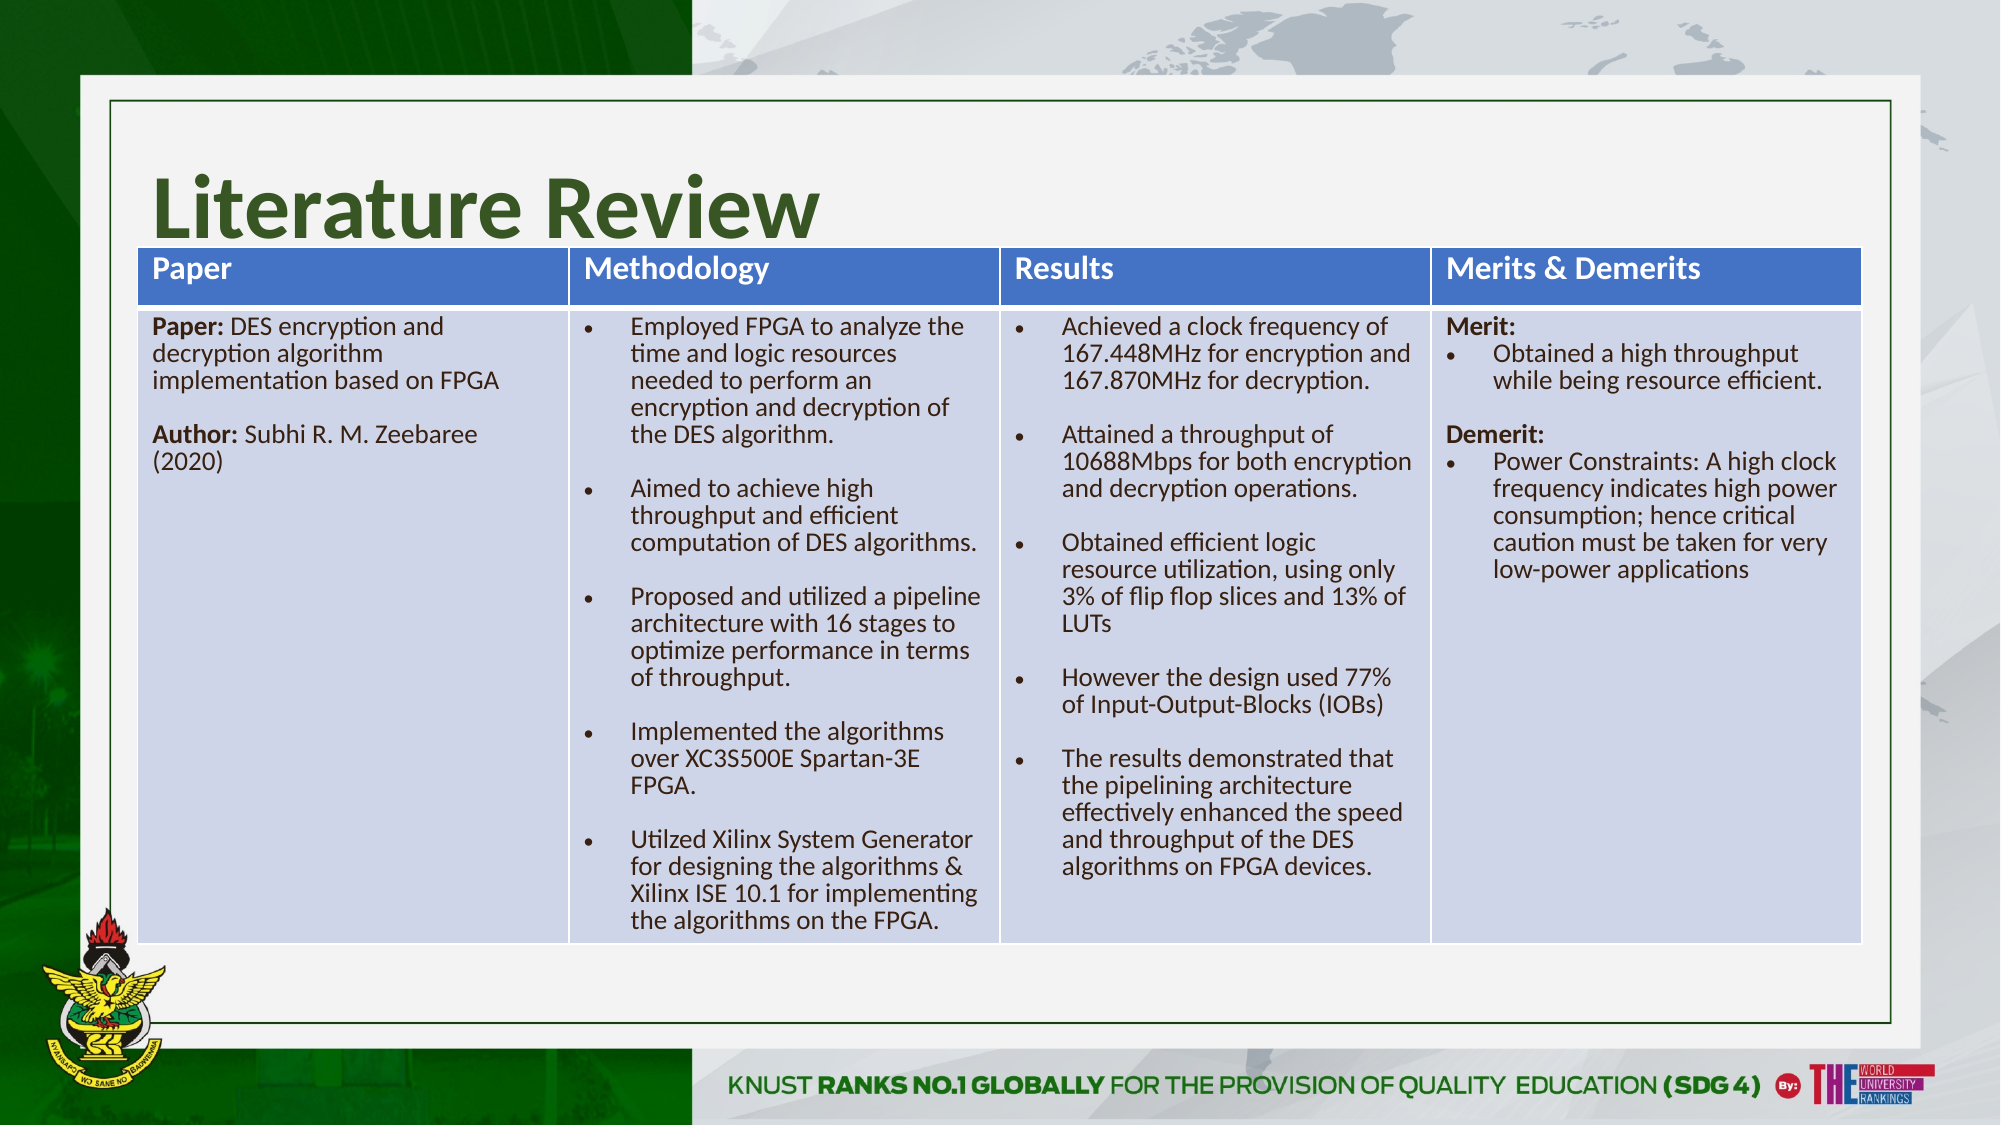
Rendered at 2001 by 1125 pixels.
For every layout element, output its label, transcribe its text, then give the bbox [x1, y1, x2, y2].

table_cell Paper: DES encryption and decryption algorithm implementation based on FPGA Author: Subhi R. M. Zeebaree (2020) [138, 311, 568, 943]
table_cell Achieved a clock frequency of 167.448MHz for encryption and 167.870MHz for decryption. Attained a throughput of 10688Mbps for both encryption and decryption operations. Obtained efficient logic resource utilization, using only 3% of flip flop slices and 13% of LUTs However the design used 77% of Input-Output-Blocks (IOBs) The results demonstrated that the pipelining architecture effectively enhanced the speed and throughput of the DES algorithms on FPGA devices. [1001, 311, 1430, 943]
table_cell Merit: Obtained a high throughput while being resource efficient. Demerit: Power Constraints: A high clock frequency indicates high power consumption; hence critical caution must be taken for very low-power applications [1432, 311, 1861, 943]
table_header Merits & Demerits [1432, 248, 1861, 305]
title Literature Review [137, 99, 1863, 246]
table_header Paper [138, 248, 568, 305]
table_header Methodology [570, 248, 999, 305]
table_header Results [1001, 248, 1430, 305]
picture [0, 0, 2001, 1125]
table_cell Employed FPGA to analyze the time and logic resources needed to perform an encryption and decryption of the DES algorithm. Aimed to achieve high throughput and efficient computation of DES algorithms. Proposed and utilized a pipeline architecture with 16 stages to optimize performance in terms of throughput. Implemented the algorithms over XC3S500E Spartan-3E FPGA. Utilzed Xilinx System Generator for designing the algorithms & Xilinx ISE 10.1 for implementing the algorithms on the FPGA. [570, 311, 999, 943]
